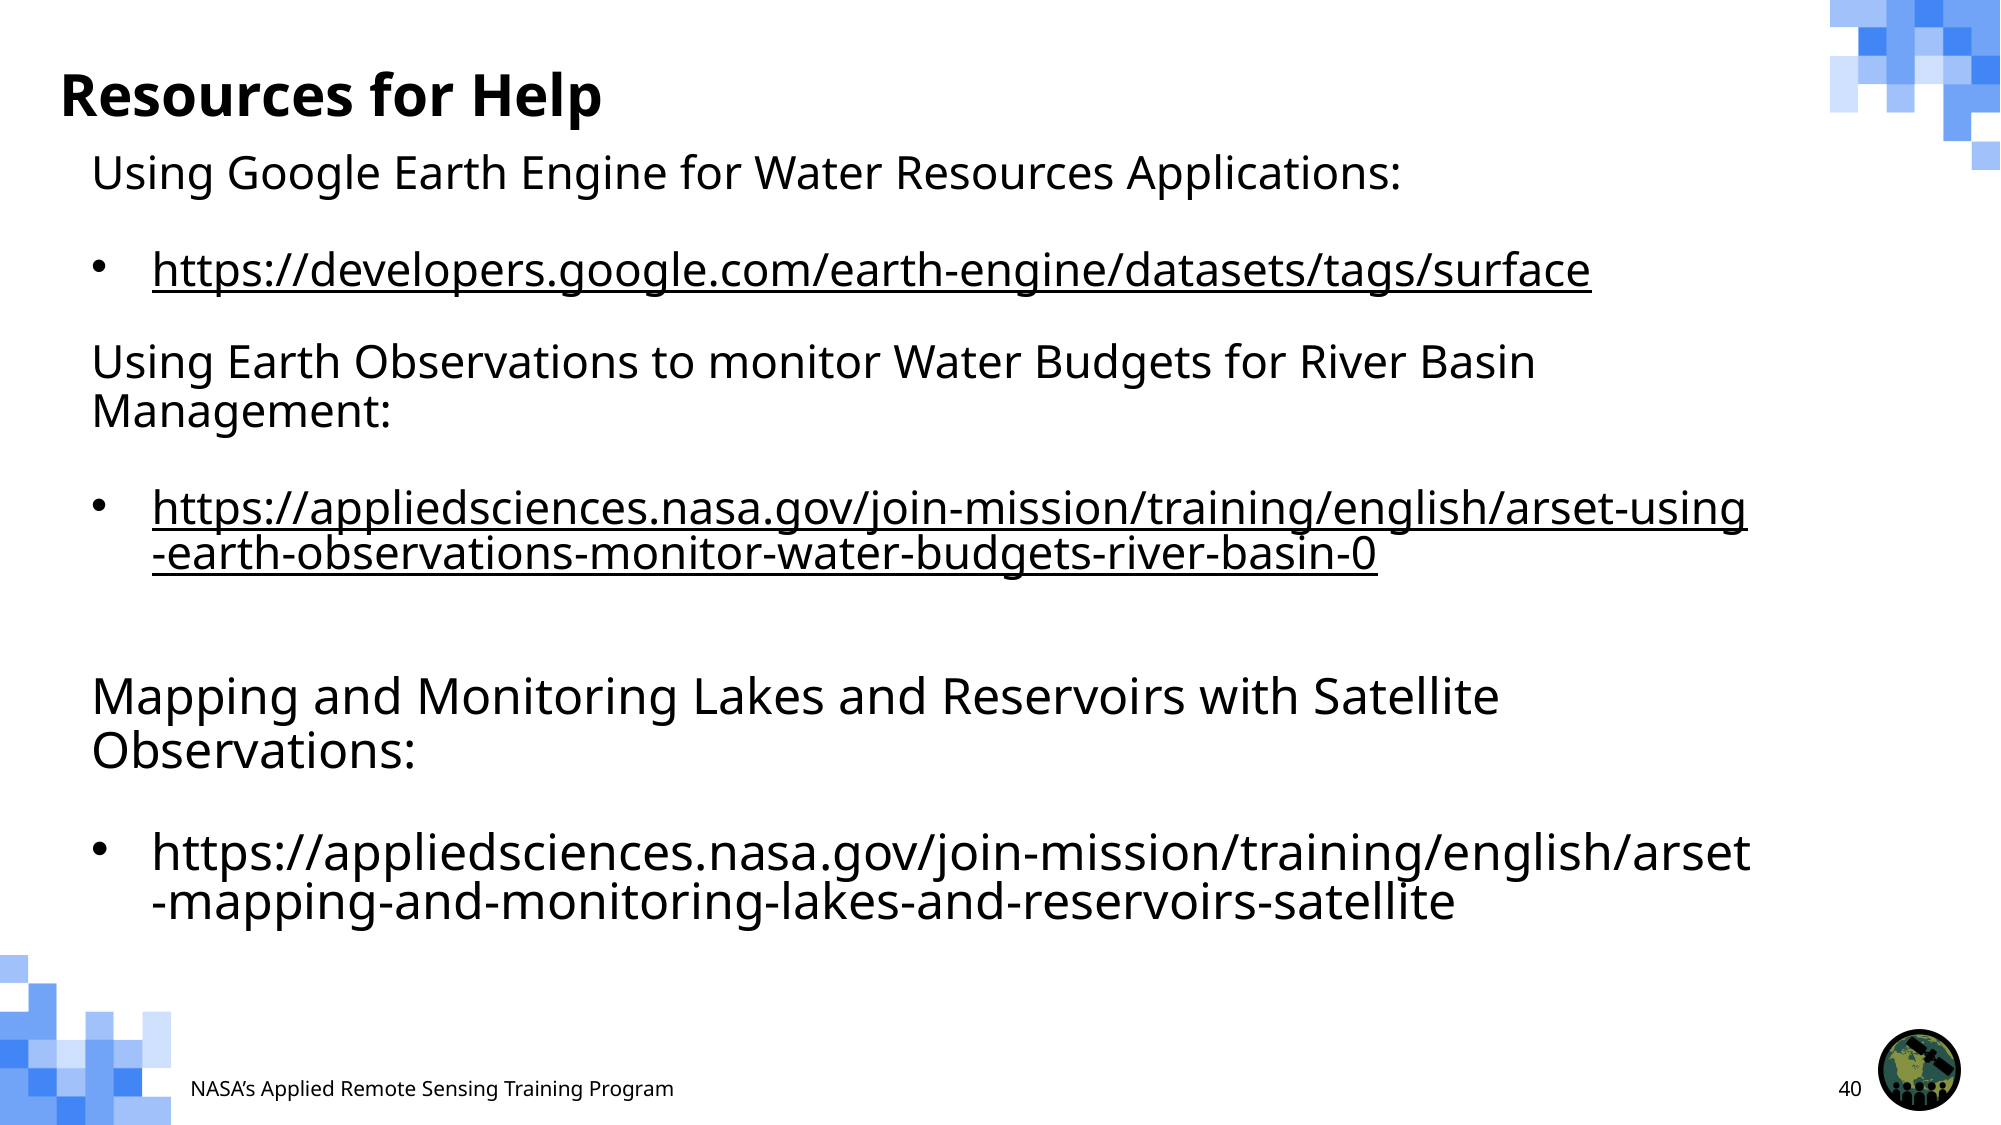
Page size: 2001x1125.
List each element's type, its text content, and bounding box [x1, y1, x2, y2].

picture [1878, 1029, 1961, 1111]
picture [1830, 0, 2000, 170]
list Using Google Earth Engine for Water Resources Applications: https://developers.google.com/earth-engine/datasets/tags/surface Using Earth Observations to monitor Water Budgets for River Basin Management: https://appliedsciences.nasa.gov/join-mission/training/english/arset-using-earth-observations-monitor-water-budgets-river-basin-0 Mapping and Monitoring Lakes and Reservoirs with Satellite Observations: https://appliedsciences.nasa.gov/join-mission/training/english/arset-mapping-and-monitoring-lakes-and-reservoirs-satellite [76, 139, 1777, 1015]
picture [0, 955, 171, 1125]
title Resources for Help [39, 45, 1961, 140]
